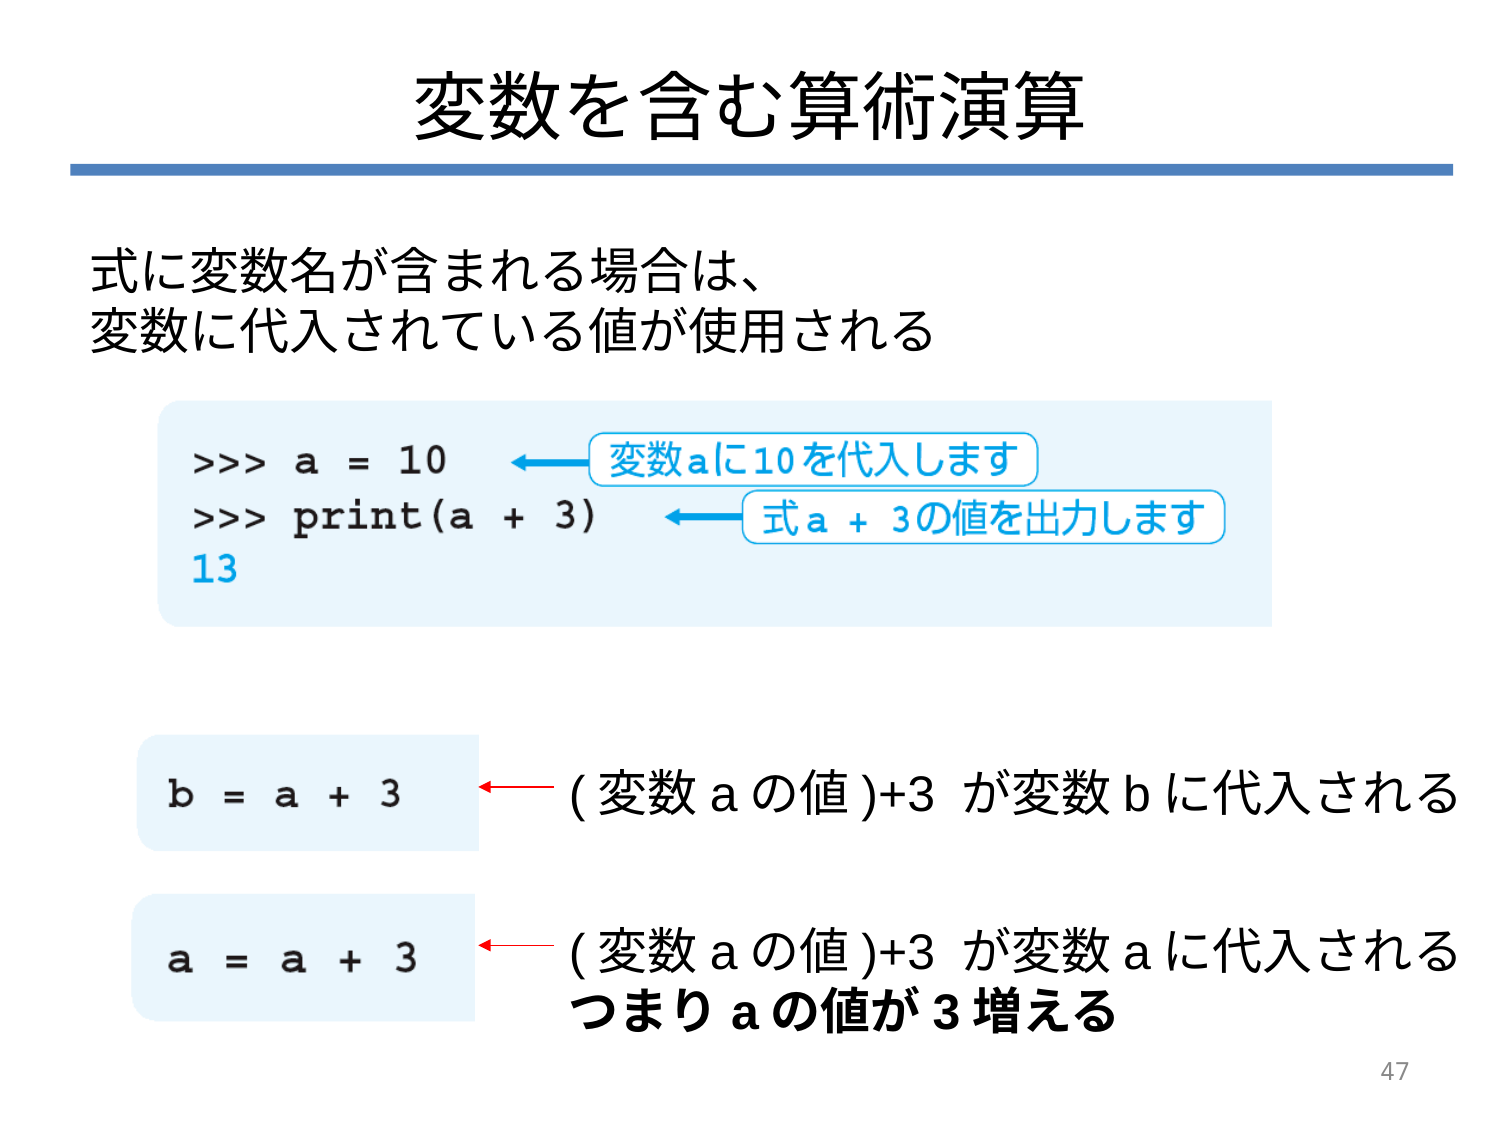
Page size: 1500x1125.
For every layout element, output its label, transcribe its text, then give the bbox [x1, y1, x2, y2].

title 変数を含む算術演算 [75, 45, 1425, 164]
text_box (変数aの値)+3 が変数bに代入される [554, 754, 1495, 829]
text_box 式に変数名が含まれる場合は、 変数に代入されている値が使用される [74, 231, 1425, 367]
slide_number 47 [1074, 1042, 1425, 1103]
picture [100, 703, 479, 1037]
picture [135, 372, 1272, 658]
text_box (変数aの値)+3 が変数aに代入される つまりaの値が3増える [554, 912, 1500, 1048]
